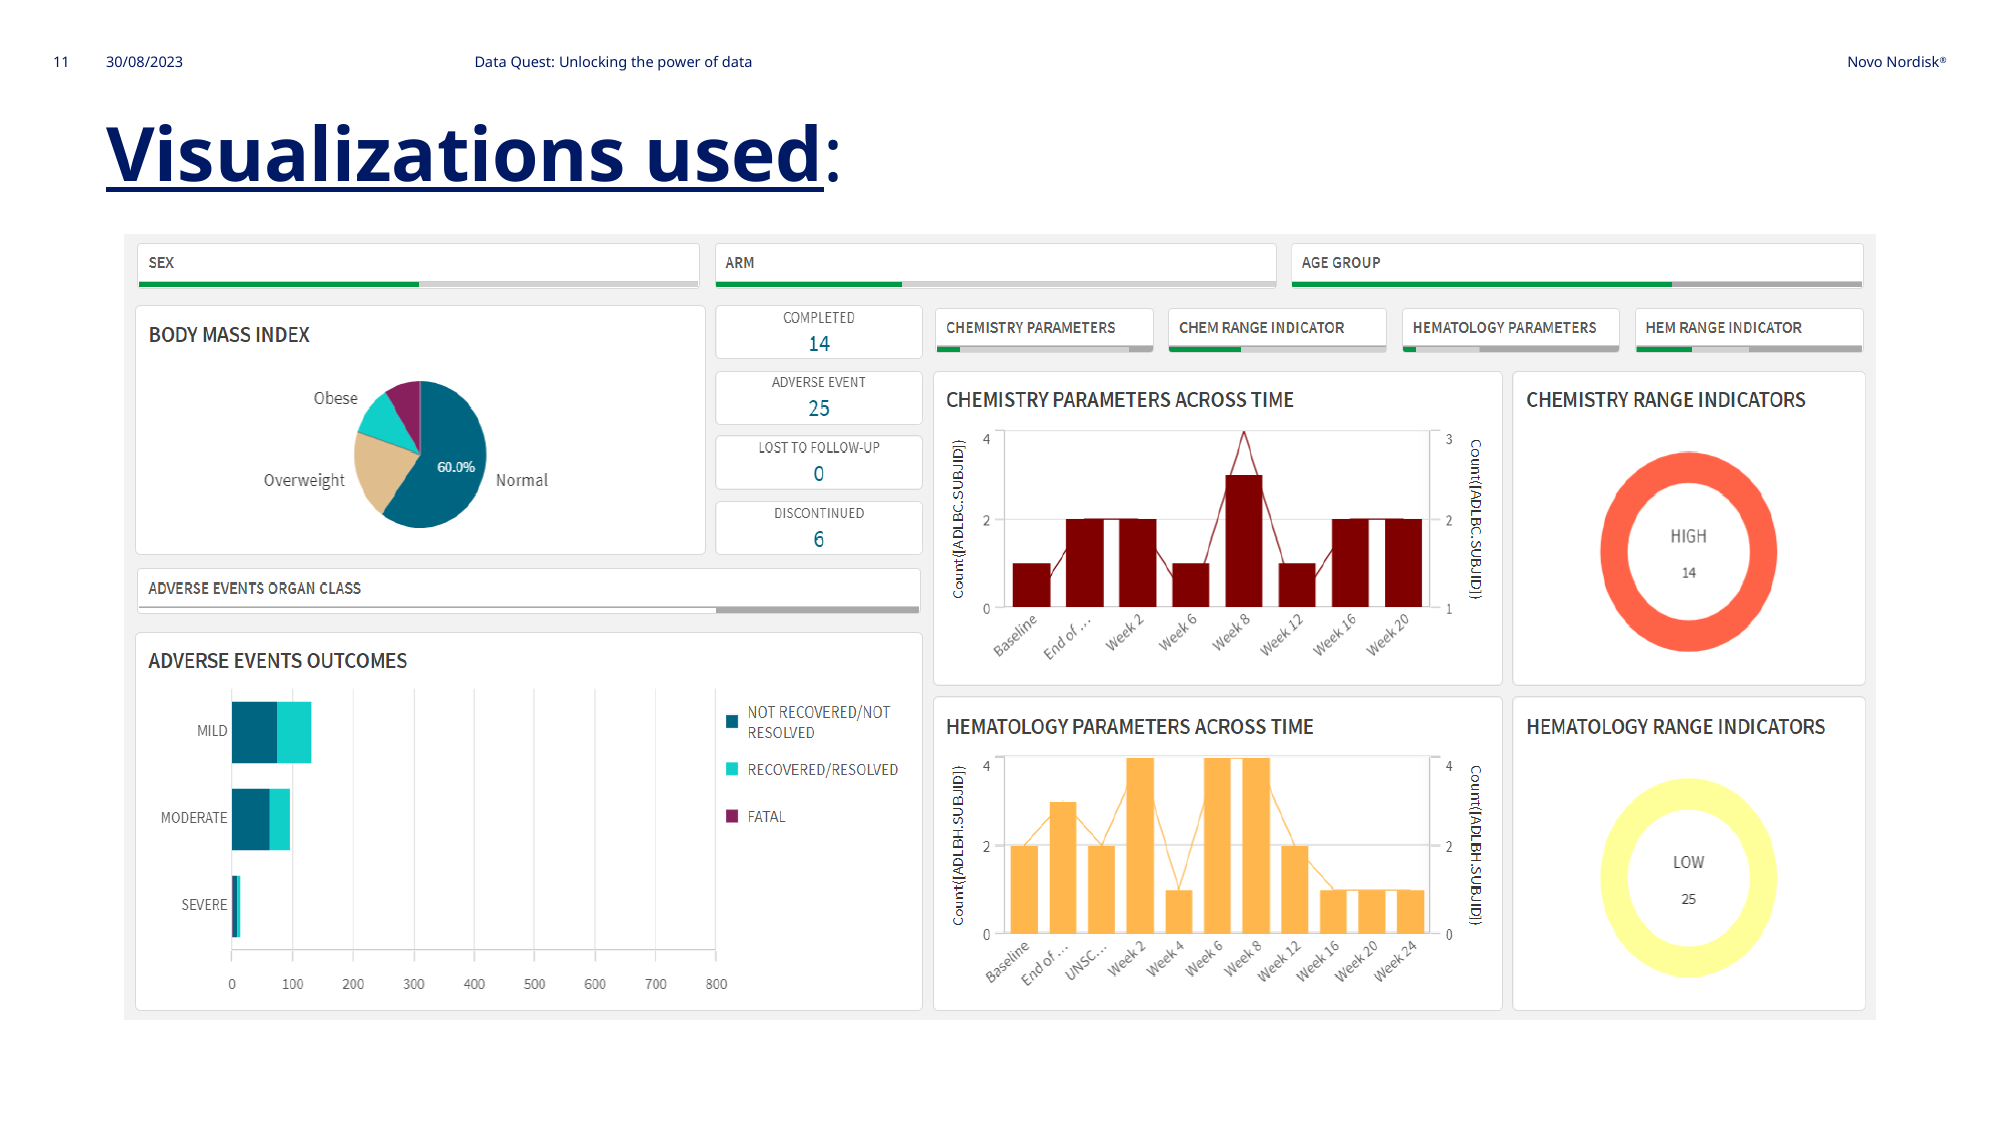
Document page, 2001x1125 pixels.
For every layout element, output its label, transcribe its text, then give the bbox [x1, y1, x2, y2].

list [124, 234, 1876, 1020]
slide_number 11 [53, 53, 106, 74]
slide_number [106, 53, 422, 74]
title Visualizations used: [106, 106, 1894, 202]
footer Data Quest: Unlocking the power of data [474, 53, 1158, 74]
